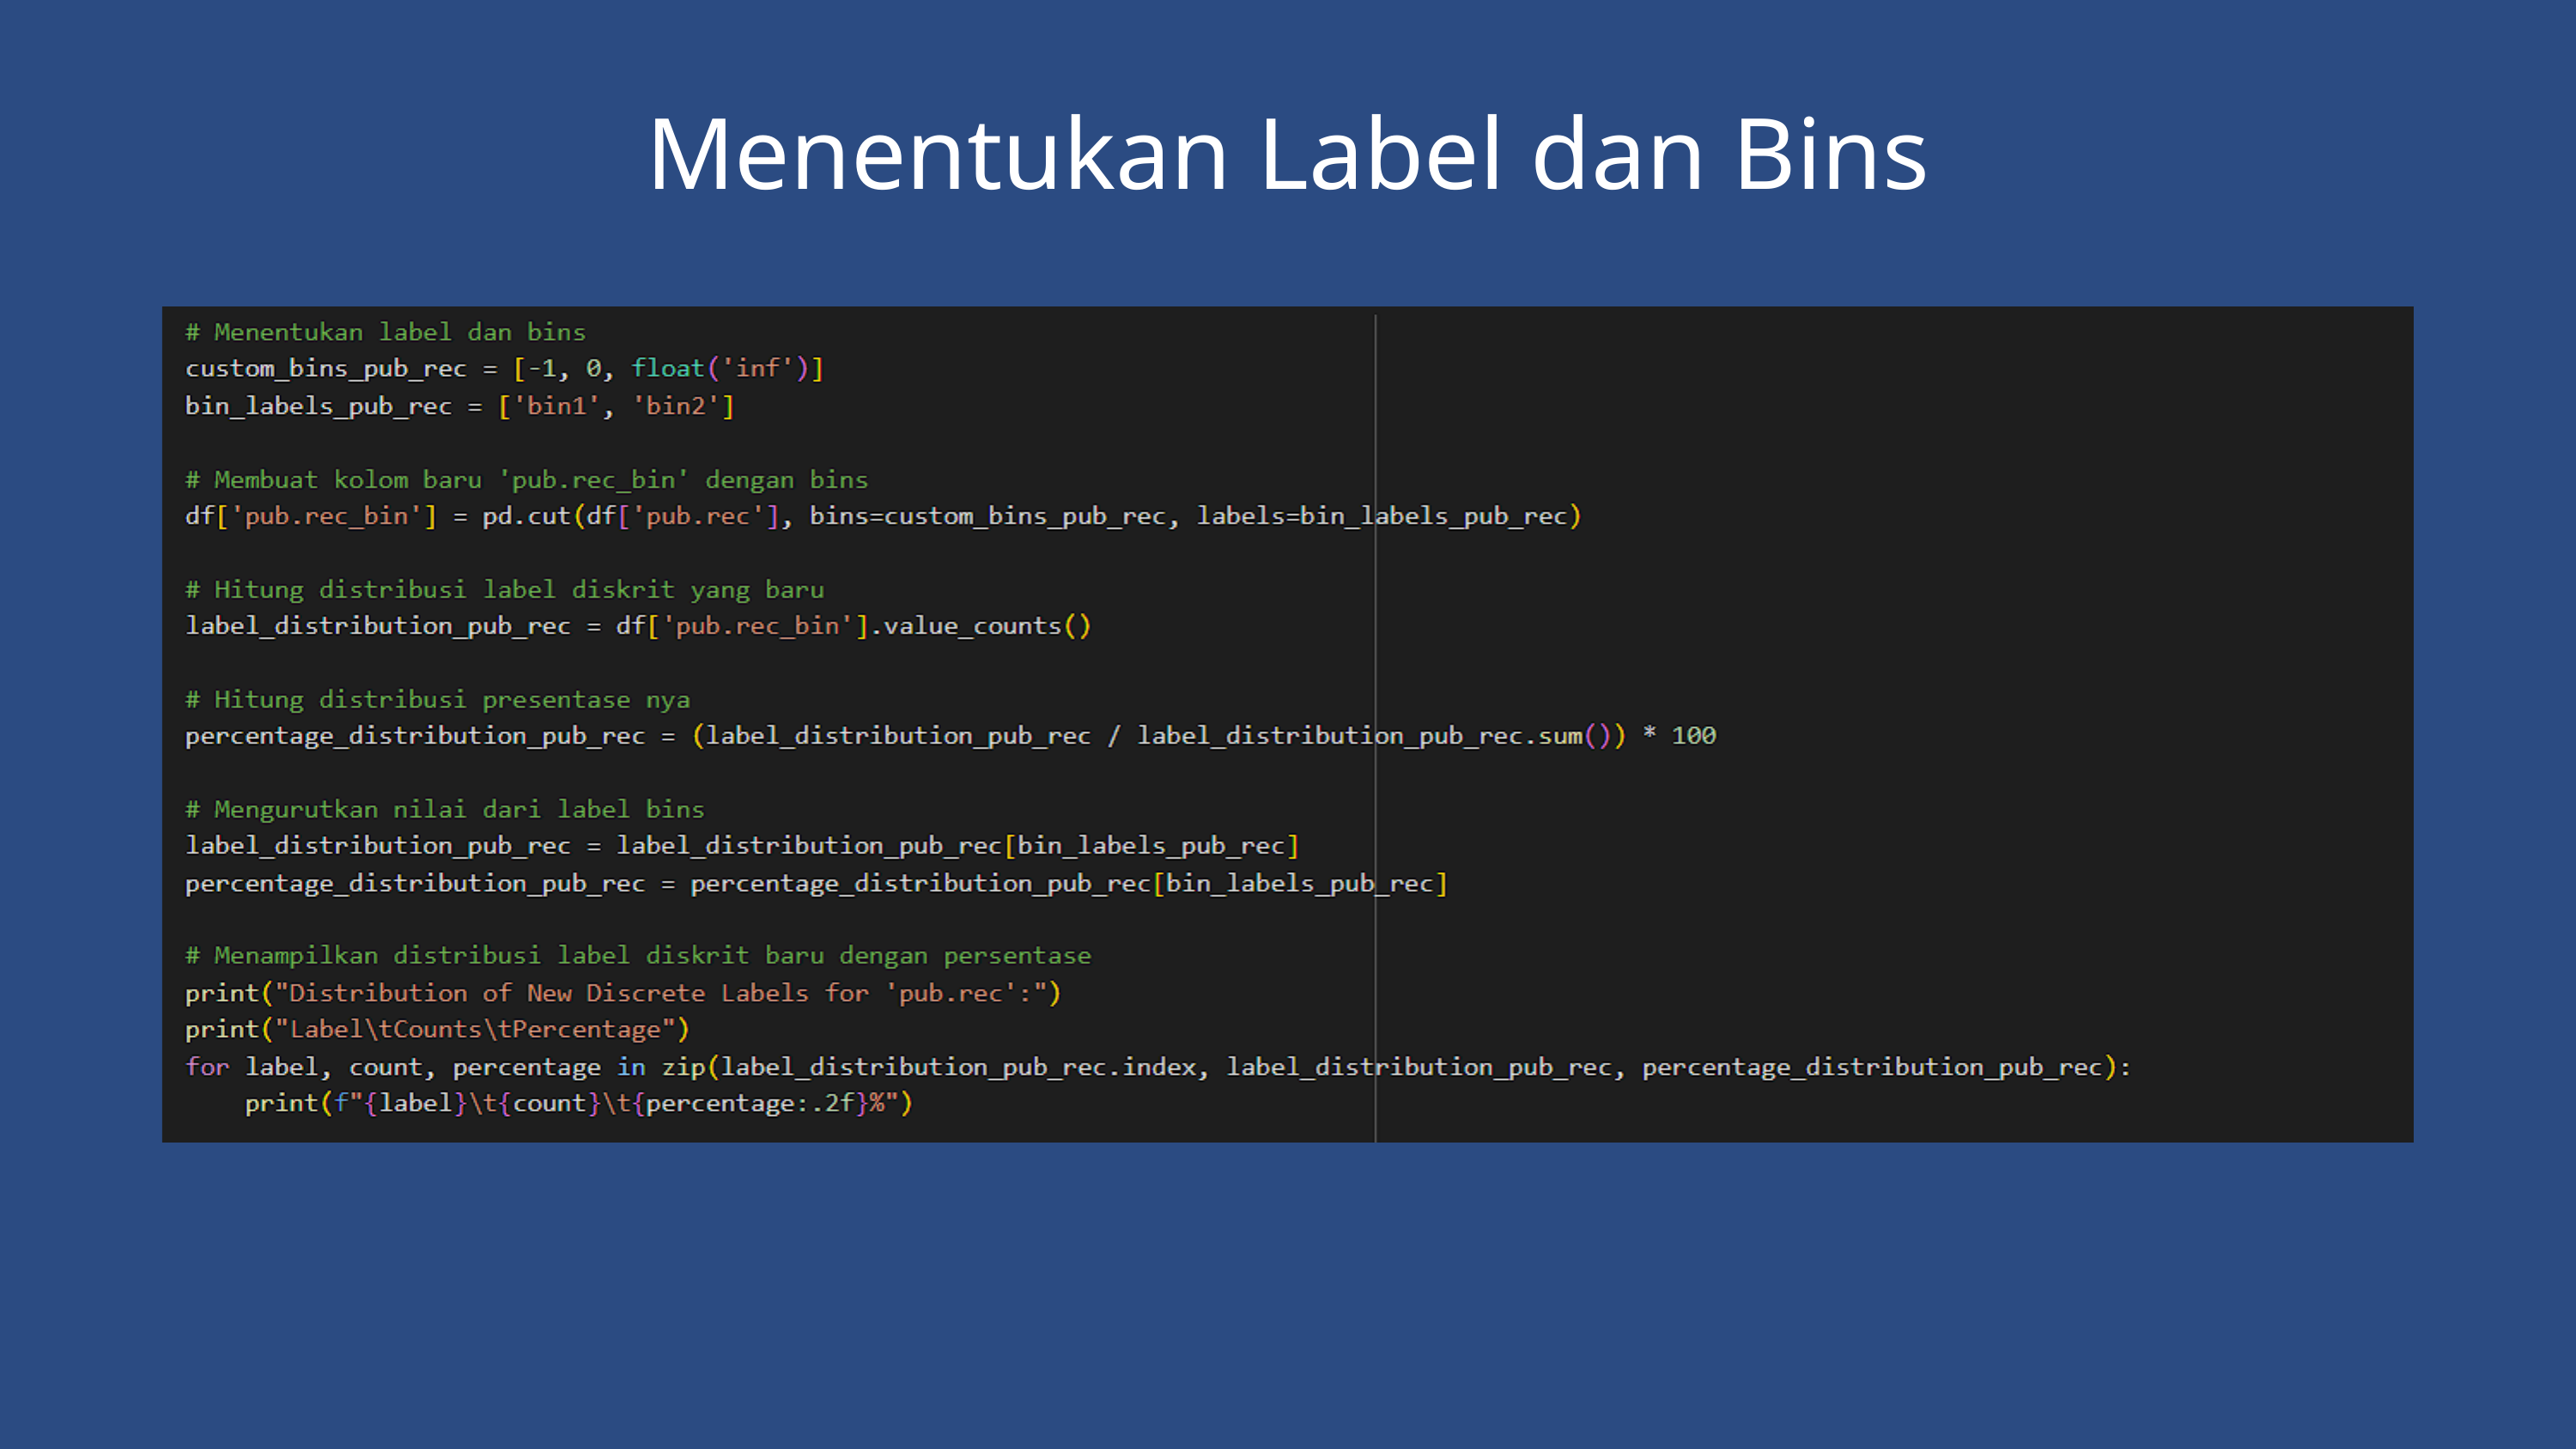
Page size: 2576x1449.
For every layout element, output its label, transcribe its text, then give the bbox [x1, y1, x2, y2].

text_box [161, 306, 2415, 1143]
text_box Menentukan Label dan Bins [624, 71, 1952, 209]
